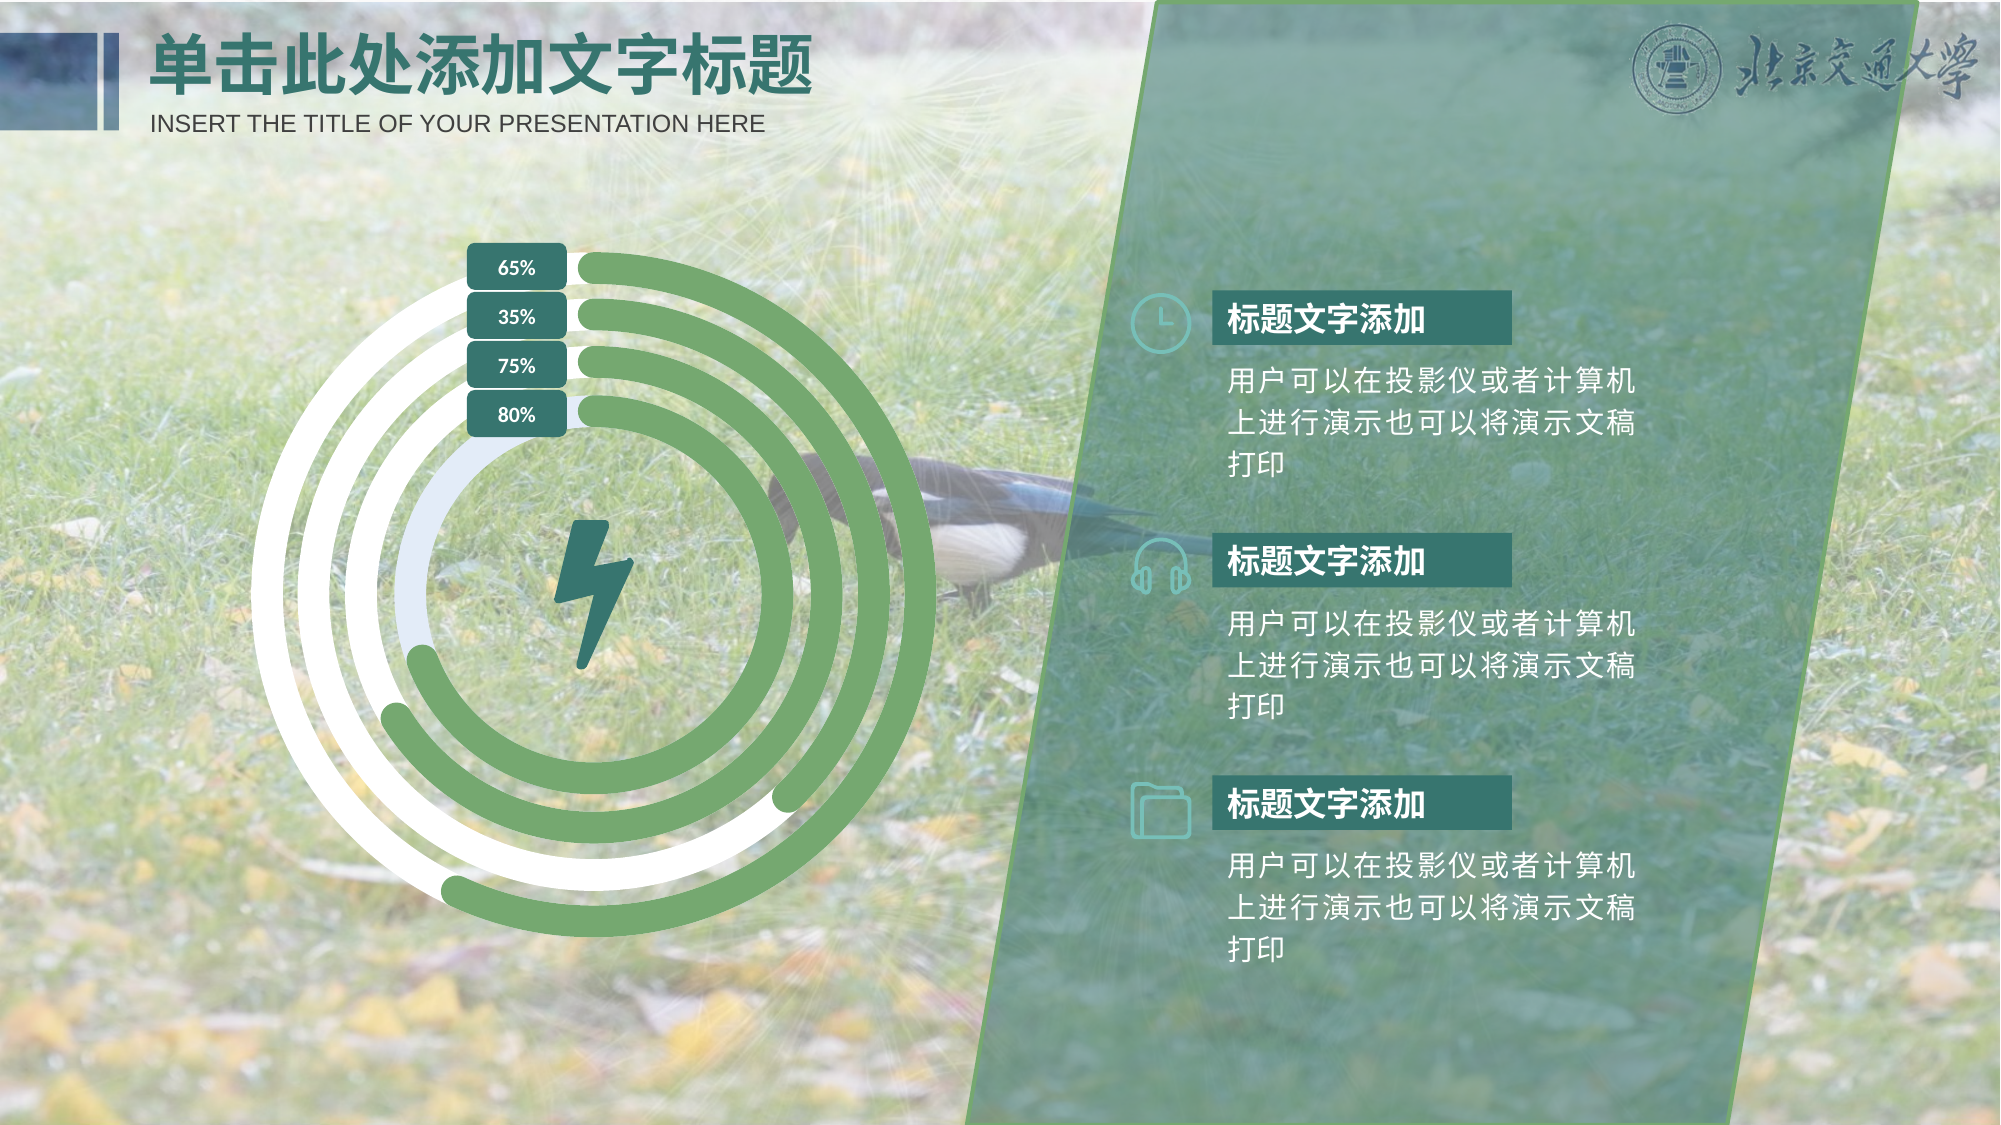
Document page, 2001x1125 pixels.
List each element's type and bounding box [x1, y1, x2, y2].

picture [0, 0, 2001, 1125]
text_box [132, 15, 876, 147]
text_box [266, 242, 921, 922]
